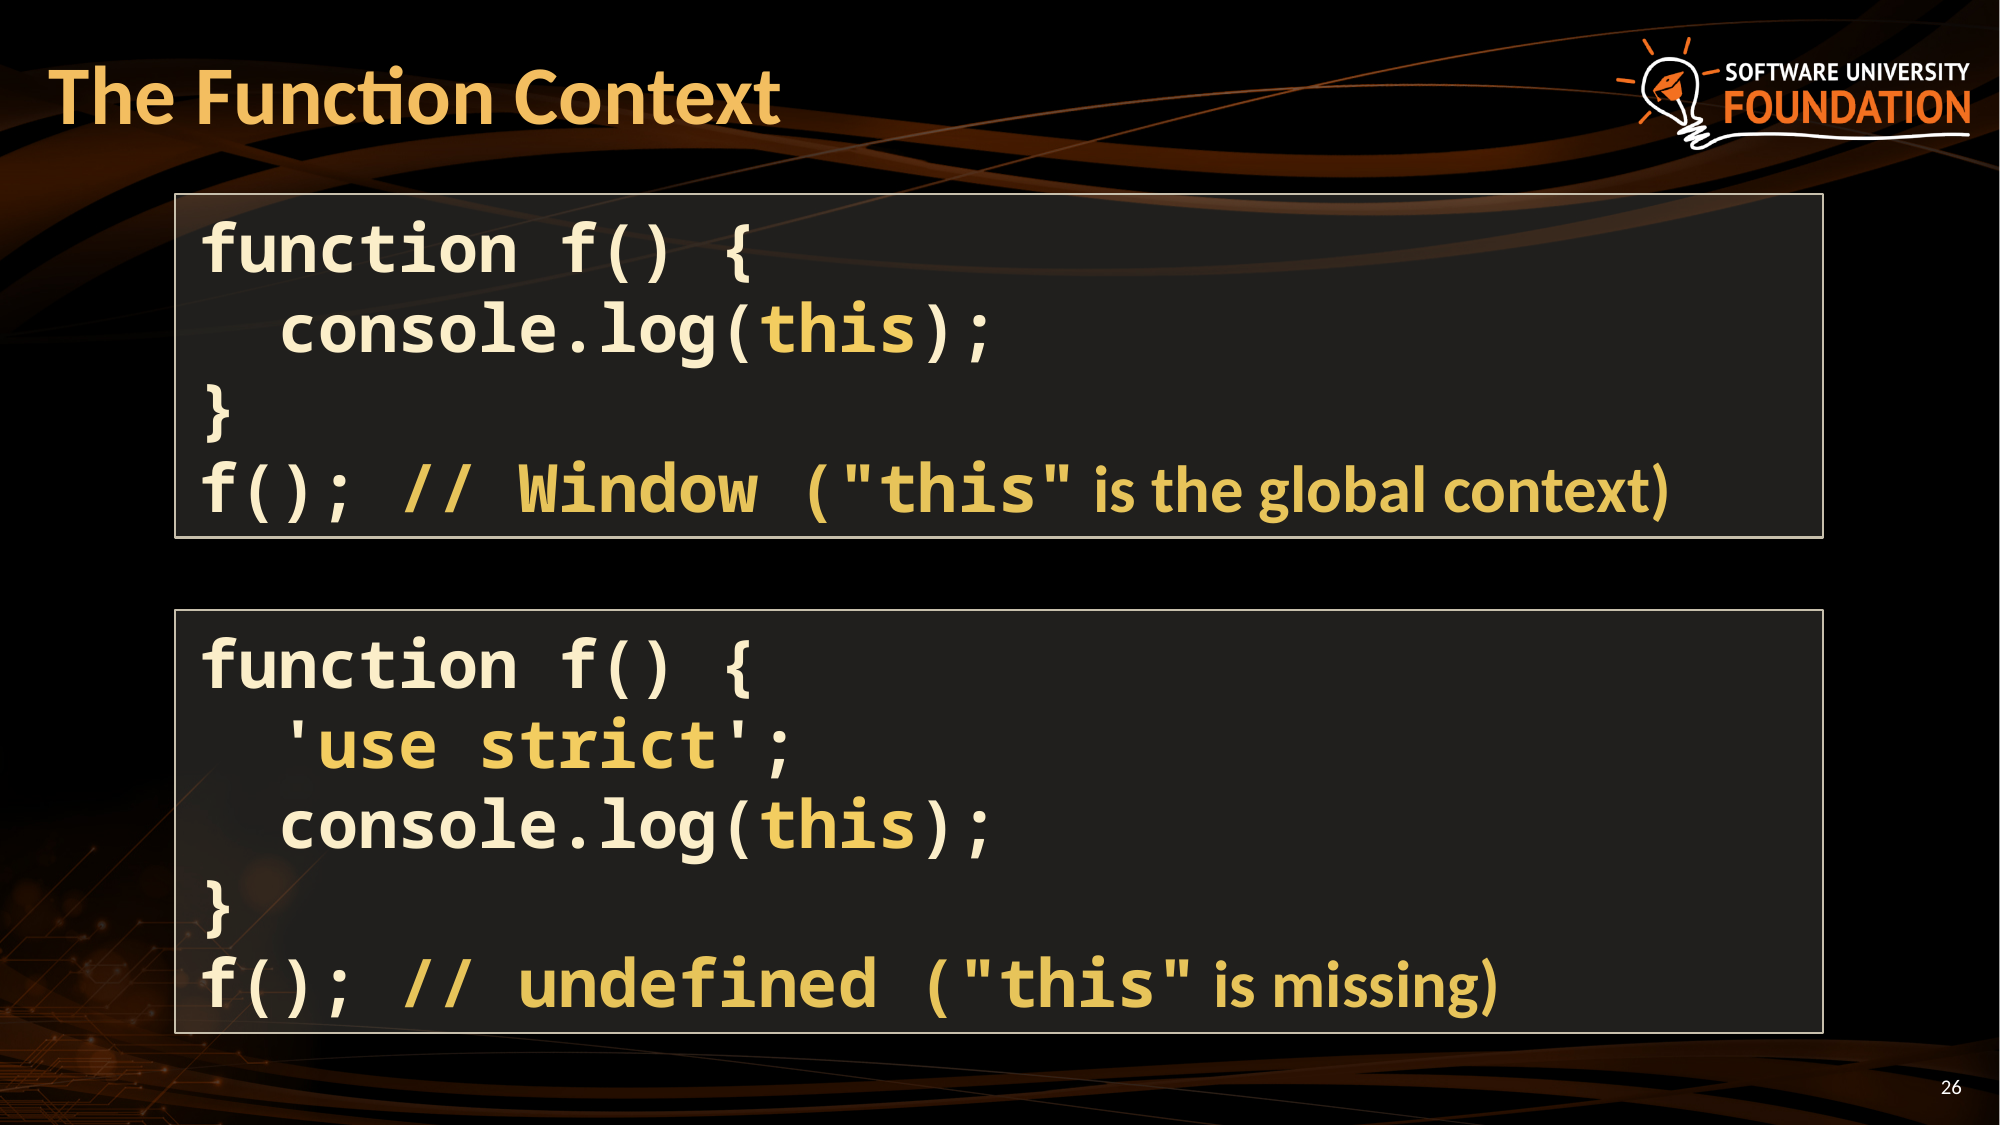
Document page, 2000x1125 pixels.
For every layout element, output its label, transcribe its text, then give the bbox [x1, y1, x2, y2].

slide_number 26 [1897, 1070, 1968, 1103]
picture [0, 0, 2000, 1125]
title The Function Context [30, 6, 1602, 189]
text_box function f() { 'use strict'; console.log(this); } f(); // undefined ("this" is missing) [174, 609, 1824, 1034]
text_box function f() { console.log(this); } f(); // Window ("this" is the global context) [174, 194, 1824, 538]
